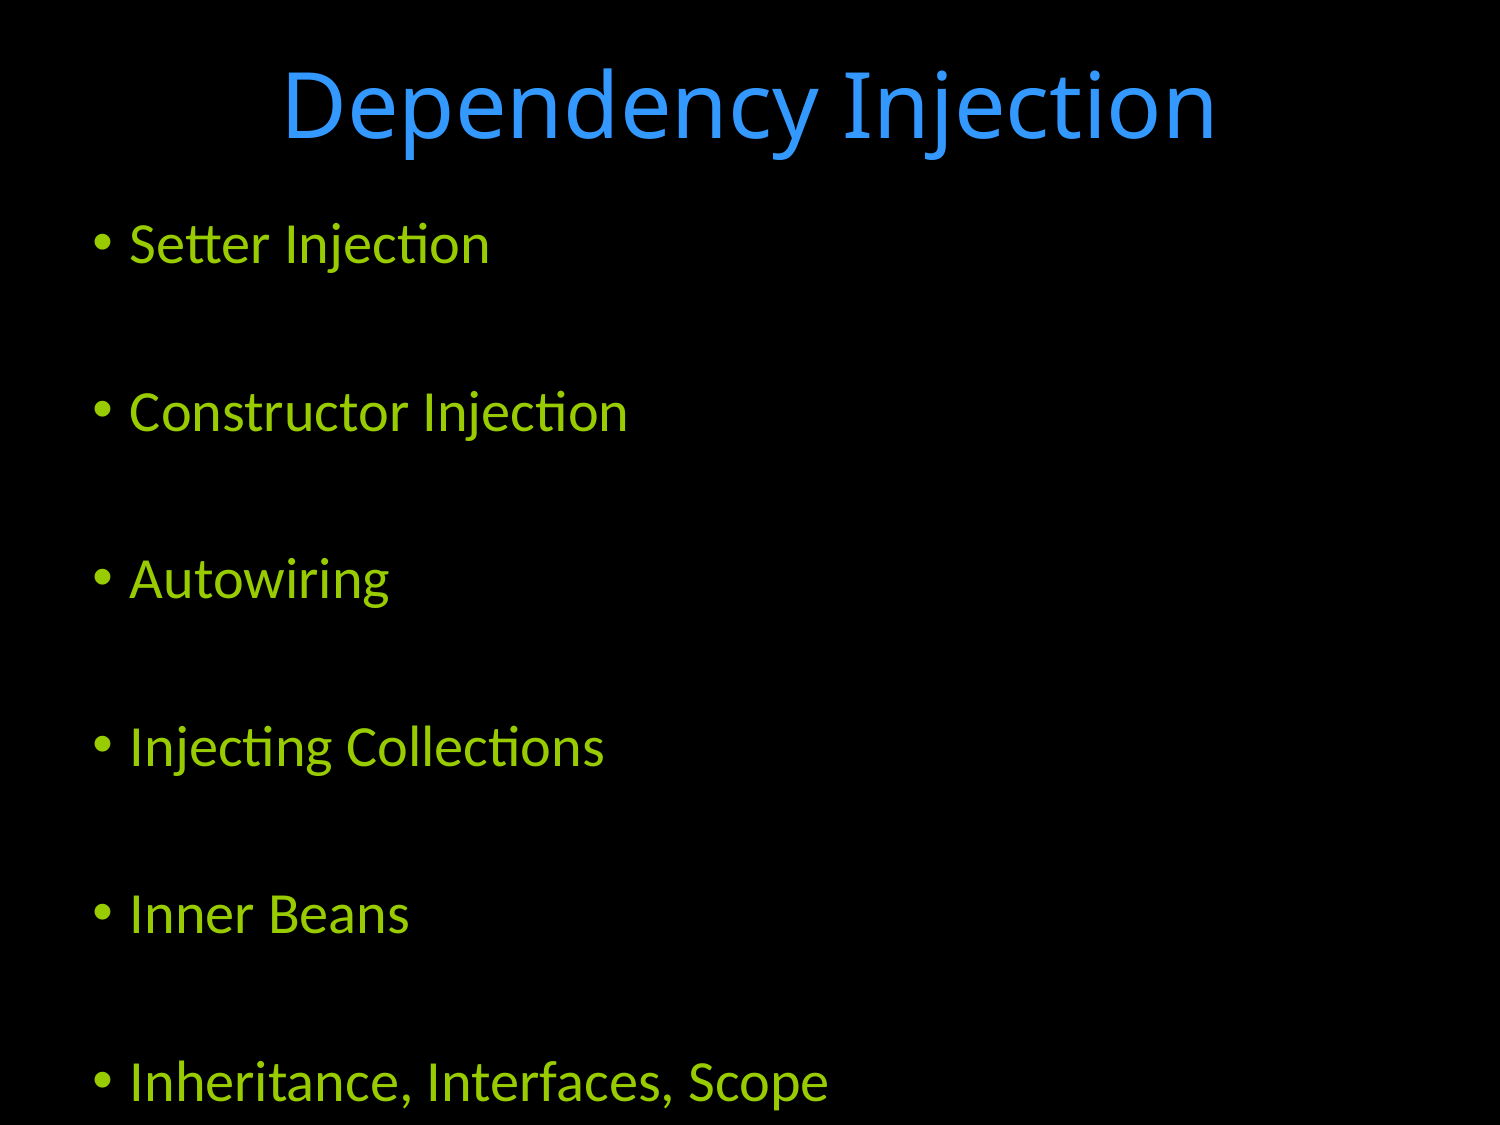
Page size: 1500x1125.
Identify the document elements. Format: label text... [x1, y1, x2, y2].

list Setter Injection Constructor Injection Autowiring Injecting Collections Inner Beans Inheritance, Interfaces, Scope [77, 205, 1500, 1125]
title Dependency Injection [103, 0, 1397, 205]
